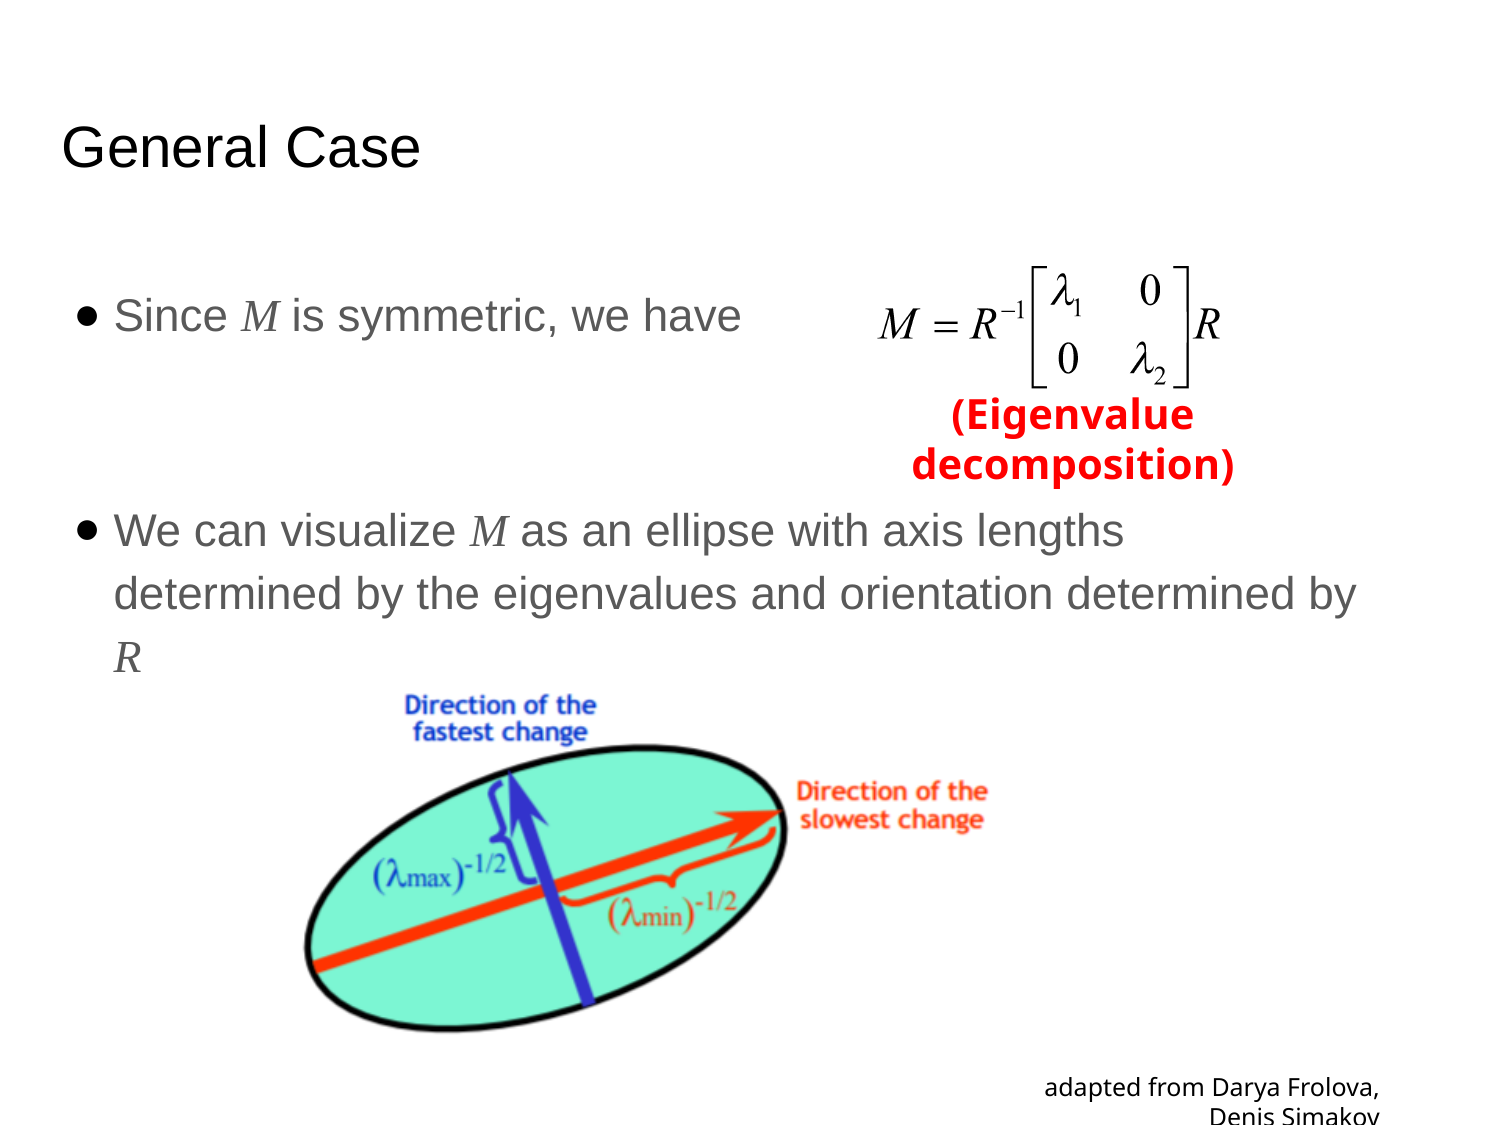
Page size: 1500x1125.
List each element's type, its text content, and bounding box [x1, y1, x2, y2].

title General Case [46, 50, 1060, 238]
text_box adapted from Darya Frolova, Denis Simakov [993, 1063, 1396, 1110]
picture [274, 674, 1021, 1052]
picture [871, 255, 1229, 399]
text_box (Eigenvalue decomposition) [857, 380, 1289, 446]
list Since M is symmetric, we have We can visualize M as an ellipse with axis lengths determined by the eigenvalues and orientation determined by R [56, 270, 1379, 601]
